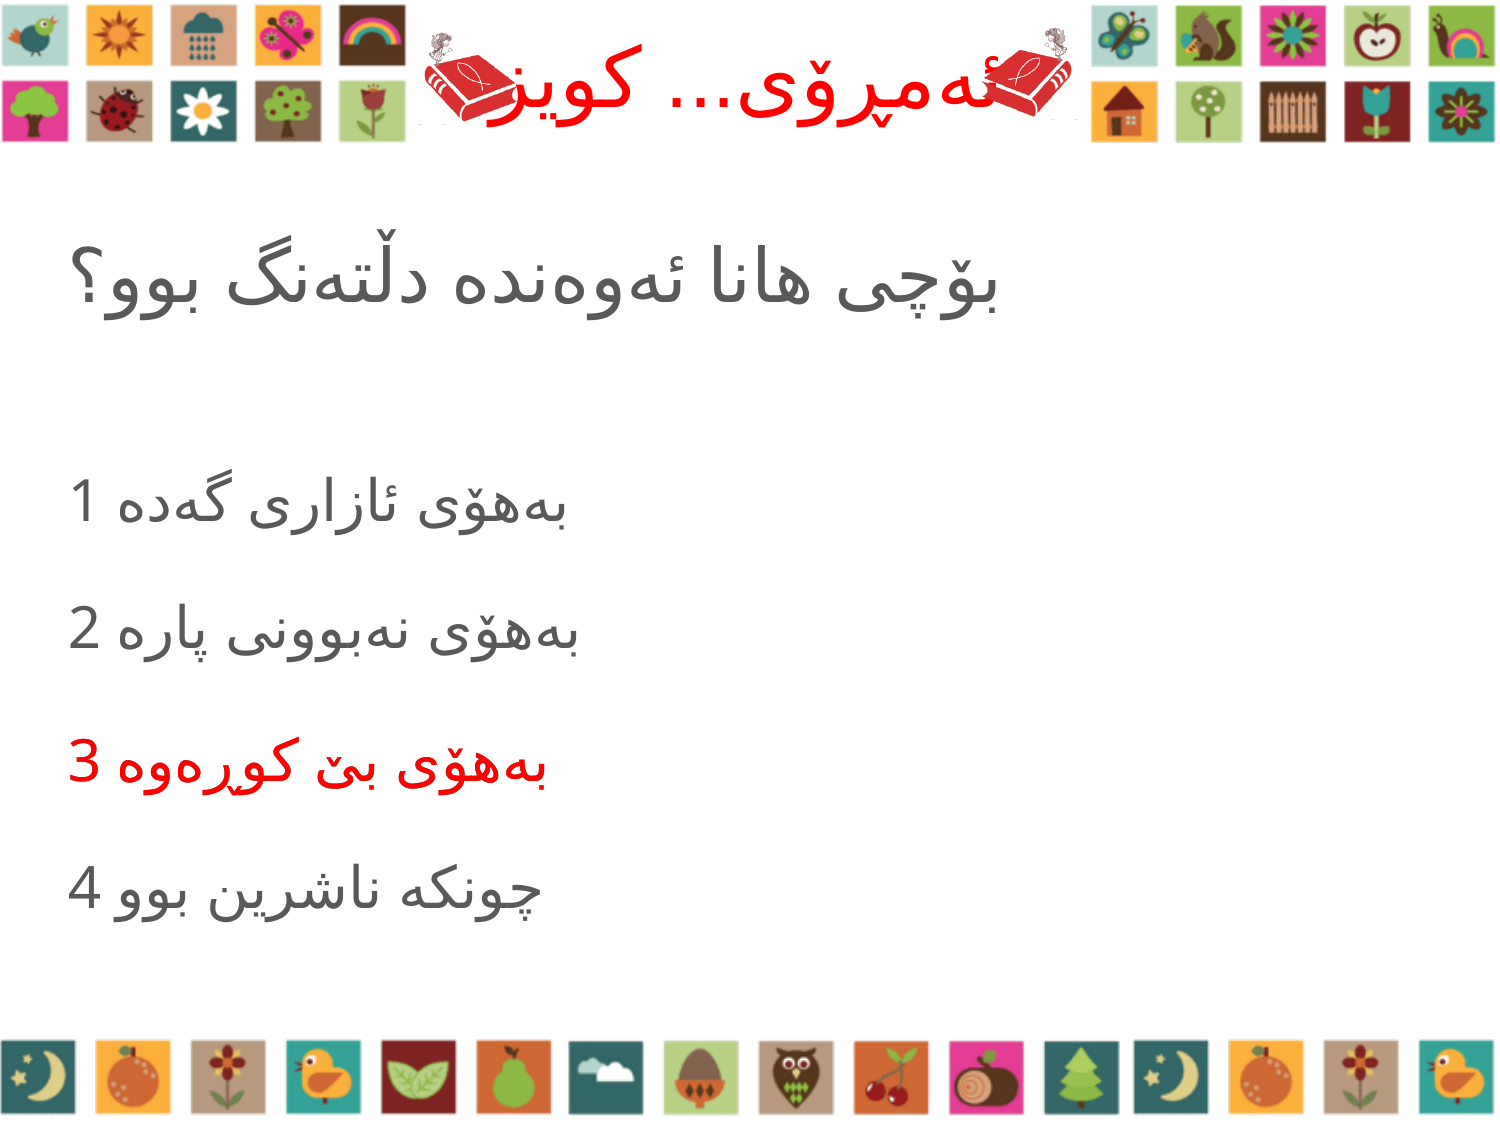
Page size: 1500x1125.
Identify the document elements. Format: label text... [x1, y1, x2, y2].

text_box 3 بەهۆی بێ کوڕەوە [53, 716, 1483, 801]
text_box 1 بەهۆی ئازاری گەدە [53, 456, 1436, 541]
text_box 4 چونکە ناشرین بوو [53, 842, 1483, 928]
picture [950, 3, 1500, 150]
picture [0, 3, 550, 150]
text_box بۆچی هانا ئەوەندە دڵتەنگ بوو؟ [53, 219, 1436, 325]
text_box ئەمڕۆی... کویز [547, 16, 1078, 131]
text_box 2 بەهۆی نەبوونی پارە [53, 582, 1436, 668]
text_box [0, 1028, 1500, 1118]
